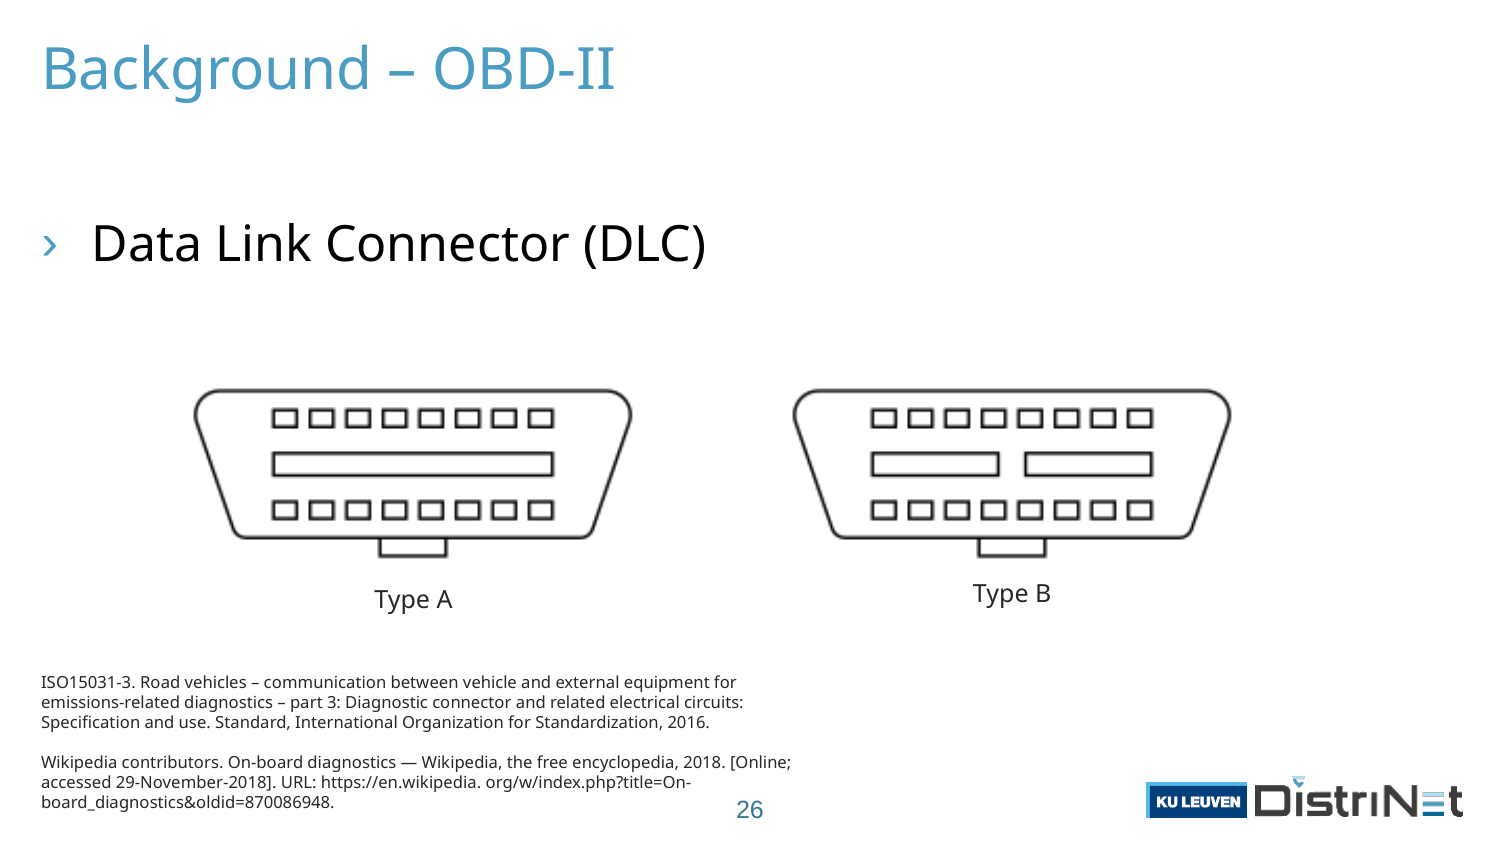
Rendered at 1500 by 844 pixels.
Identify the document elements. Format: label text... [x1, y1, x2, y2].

text_box Type A [359, 576, 468, 622]
picture [1255, 776, 1463, 817]
title Background – OBD-II [26, 23, 1463, 110]
text_box Type B [958, 572, 1067, 615]
list Data Link Connector (DLC) [26, 180, 1463, 743]
picture [1146, 782, 1247, 818]
picture [784, 383, 1240, 566]
text_box ISO15031-3. Road vehicles – communication between vehicle and external equipment for emissions-related diagnostics – part 3: Diagnostic connector and related electrical circuits: Specification and use. Standard, International Organization for Standardization, 2016. Wikipedia contributors. On-board diagnostics — Wikipedia, the free encyclopedia, 2018. [Online; accessed 29-November-2018]. URL: https://en.wikipedia. org/w/index.php?title=On-board_diagnostics&oldid=870086948. [26, 665, 838, 844]
picture [186, 383, 641, 566]
